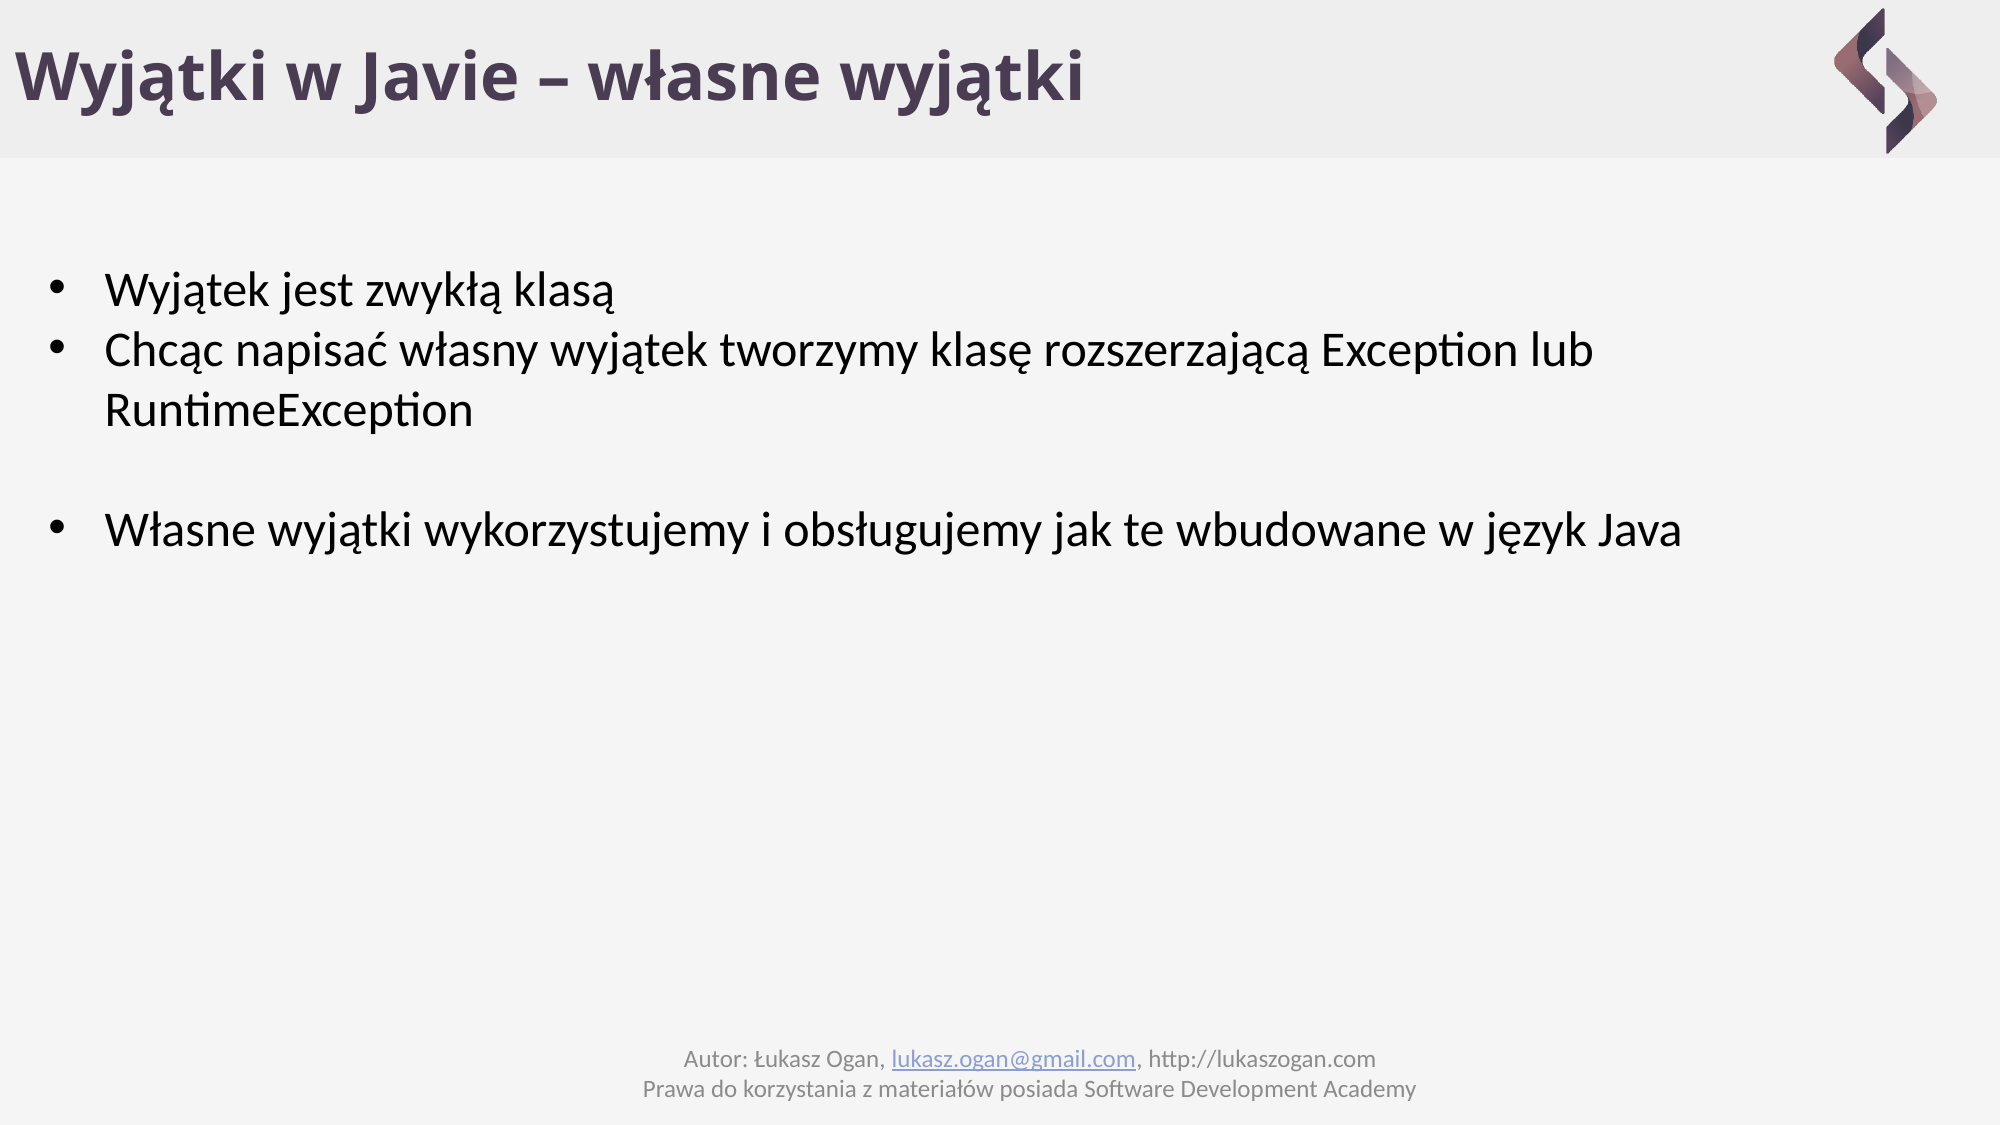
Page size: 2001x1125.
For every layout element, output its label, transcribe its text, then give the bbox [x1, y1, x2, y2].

footer Autor: Łukasz Ogan, lukasz.ogan@gmail.com, http://lukaszogan.com Prawa do korzystania z materiałów posiada Software Development Academy [556, 1042, 1505, 1103]
text_box Wyjątek jest zwykłą klasą Chcąc napisać własny wyjątek tworzymy klasę rozszerzającą Exception lub RuntimeException Własne wyjątki wykorzystujemy i obsługujemy jak te wbudowane w język Java [33, 188, 1971, 564]
picture [1787, 0, 2001, 166]
title Wyjątki w Javie – własne wyjątki [0, 0, 1788, 158]
